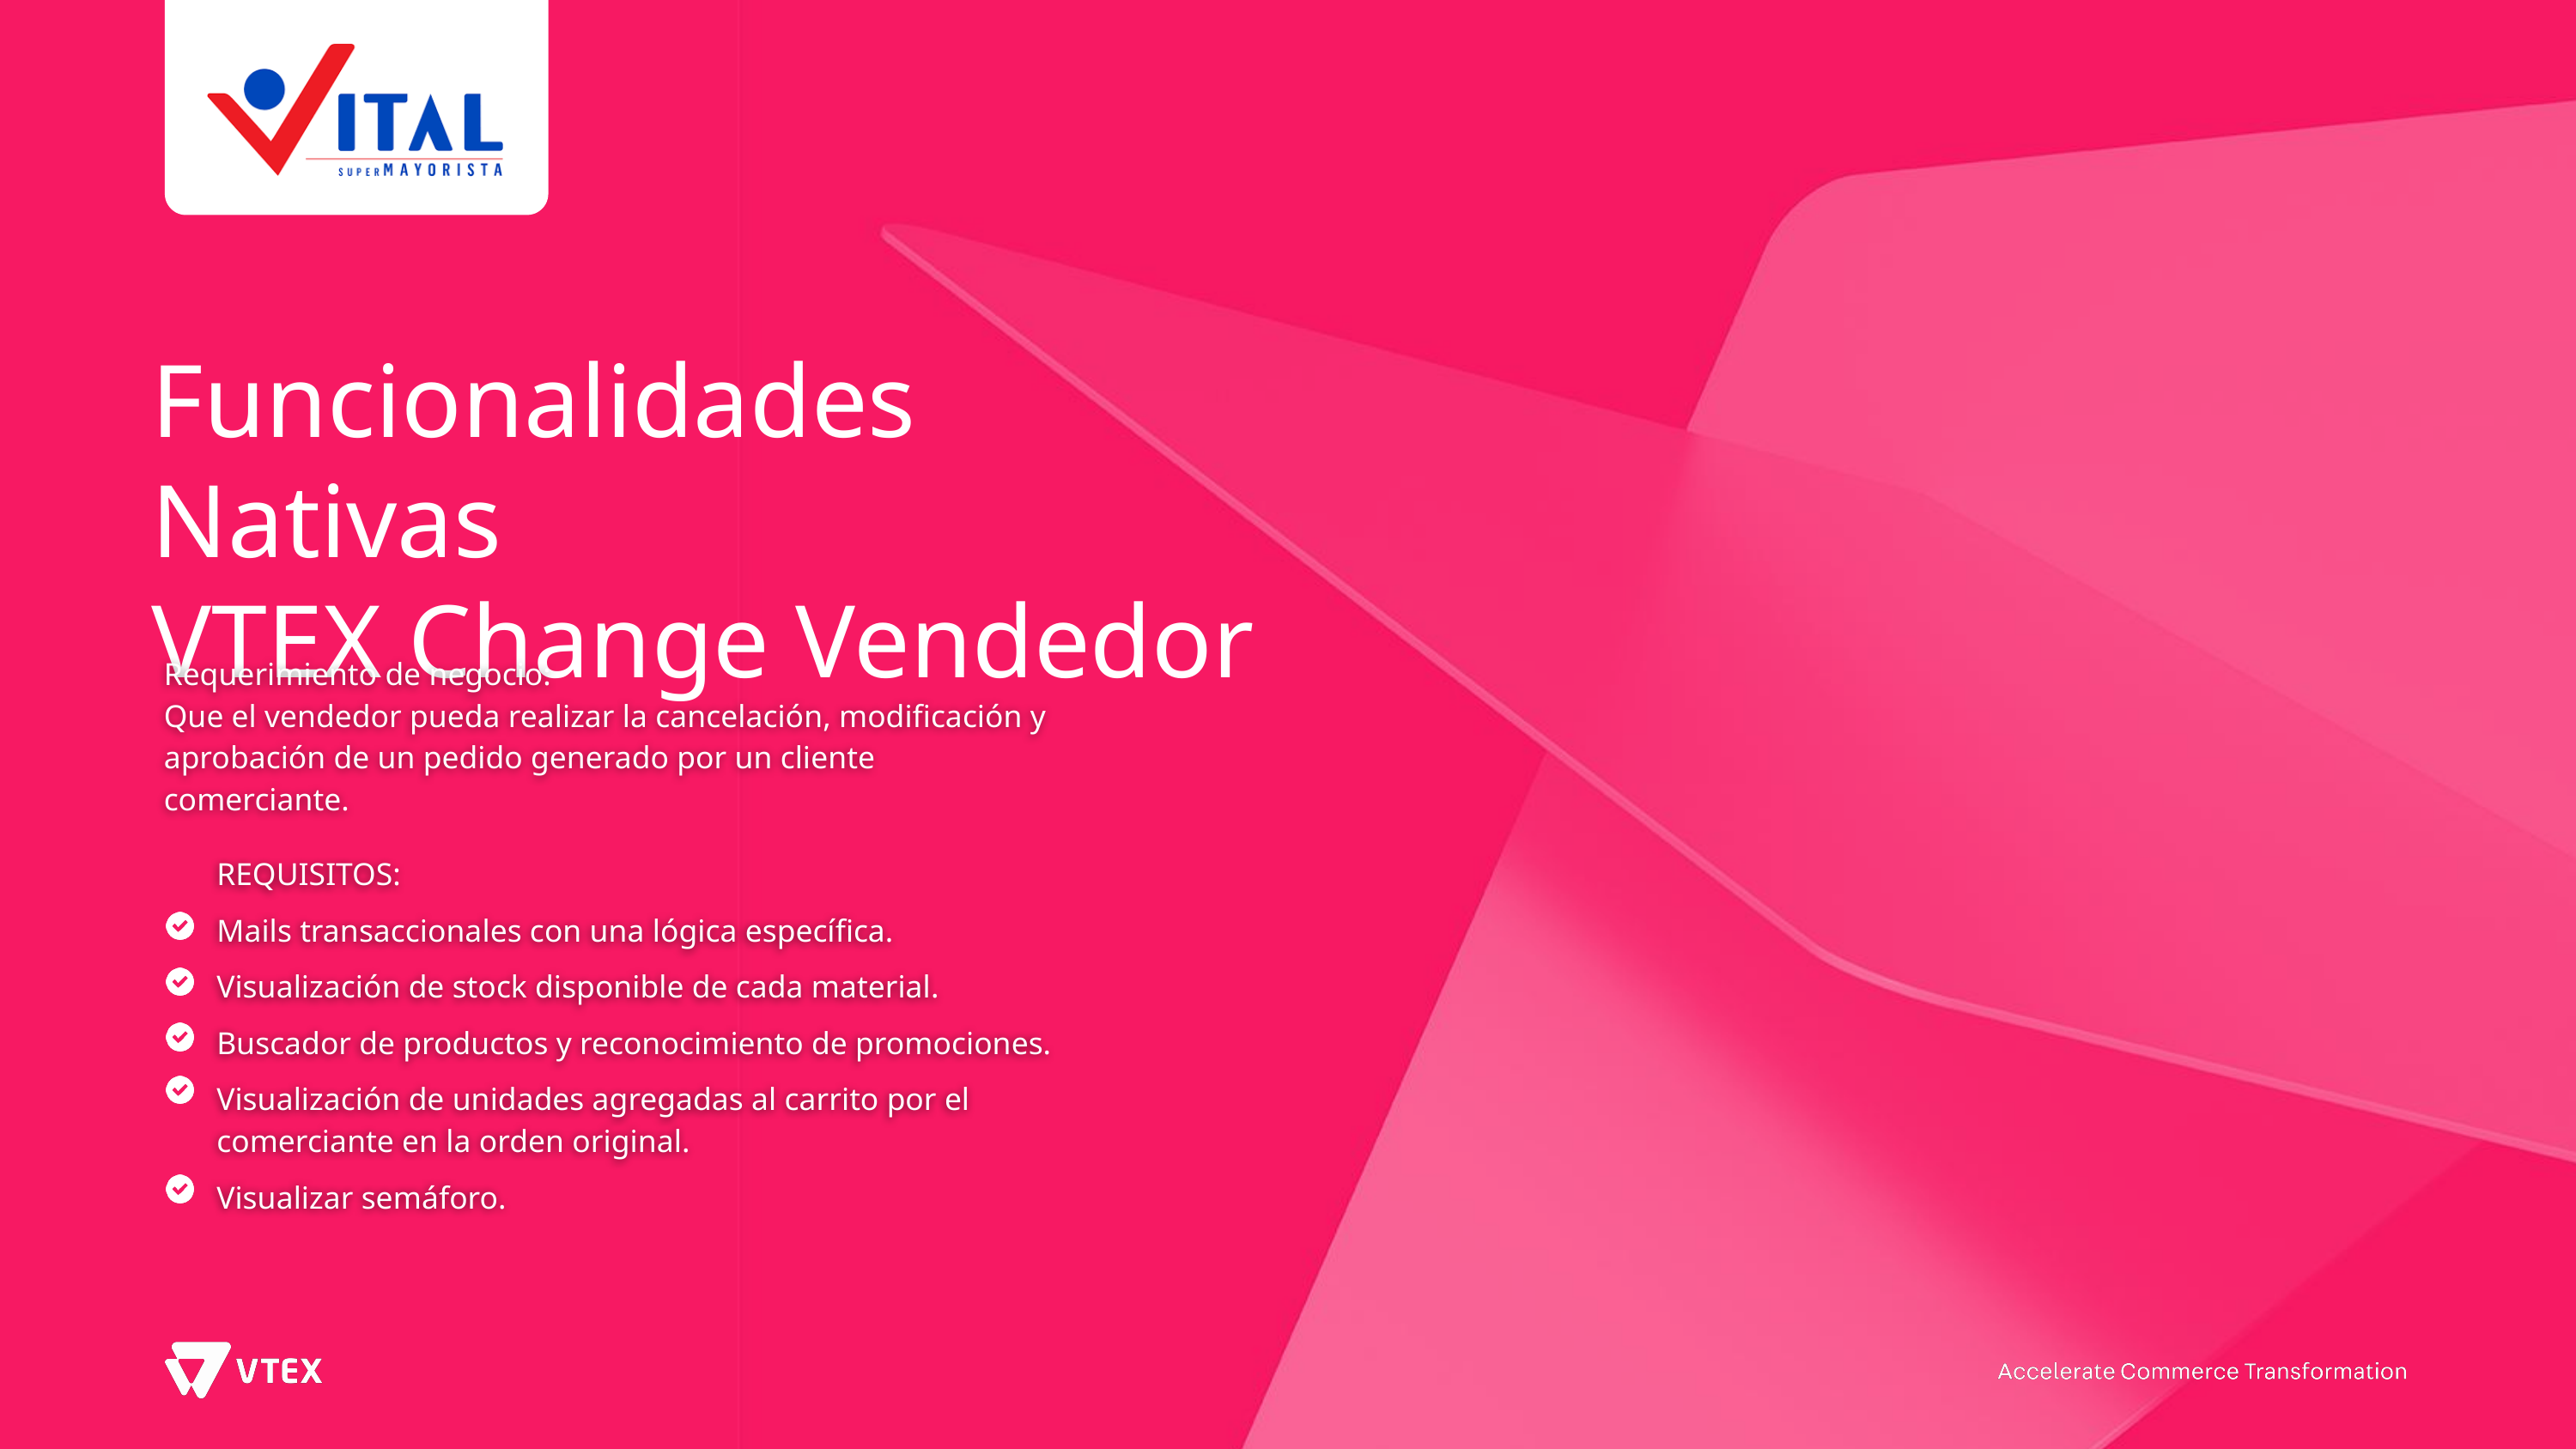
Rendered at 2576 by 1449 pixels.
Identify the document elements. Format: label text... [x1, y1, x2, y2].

picture [1984, 1347, 2420, 1394]
text_box REQUISITOS: Mails transaccionales con una lógica específica. Visualización de stock disponible de cada material. Buscador de productos y reconocimiento de promociones. Visualización de unidades agregadas al carrito por el comerciante en la orden original. Visualizar semáforo. [216, 849, 1065, 1203]
picture [165, 1022, 194, 1052]
picture [161, 1339, 325, 1402]
picture [207, 44, 503, 177]
text_box Funcionalidades Nativas VTEX Change Vendedor [151, 336, 1283, 720]
picture [165, 1174, 194, 1203]
text_box [164, 0, 549, 215]
picture [165, 912, 194, 940]
text_box Requerimiento de negocio: Que el vendedor pueda realizar la cancelación, modificación y aprobación de un pedido generado por un cliente comerciante. [163, 649, 1065, 795]
picture [165, 967, 194, 996]
picture [165, 1076, 194, 1105]
